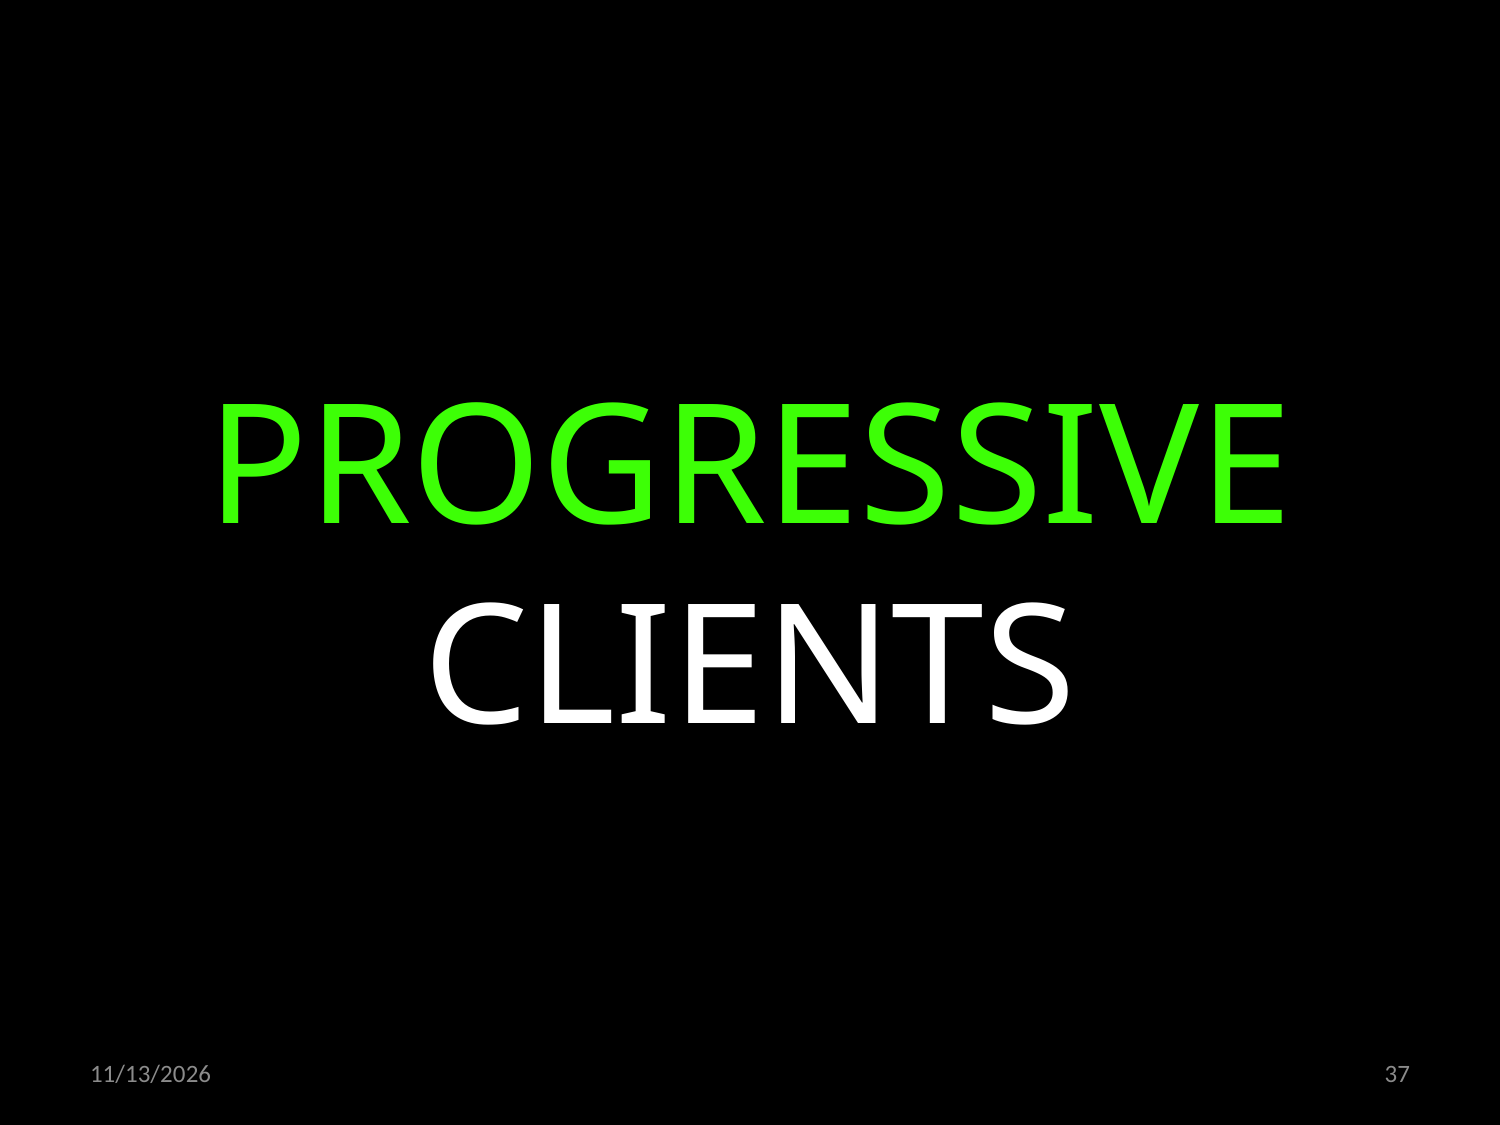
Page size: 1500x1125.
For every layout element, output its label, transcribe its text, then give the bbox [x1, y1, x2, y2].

text_box PROGRESSIVE CLIENTS [0, 348, 1500, 451]
slide_number 37 [1074, 1042, 1425, 1103]
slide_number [75, 1042, 425, 1103]
